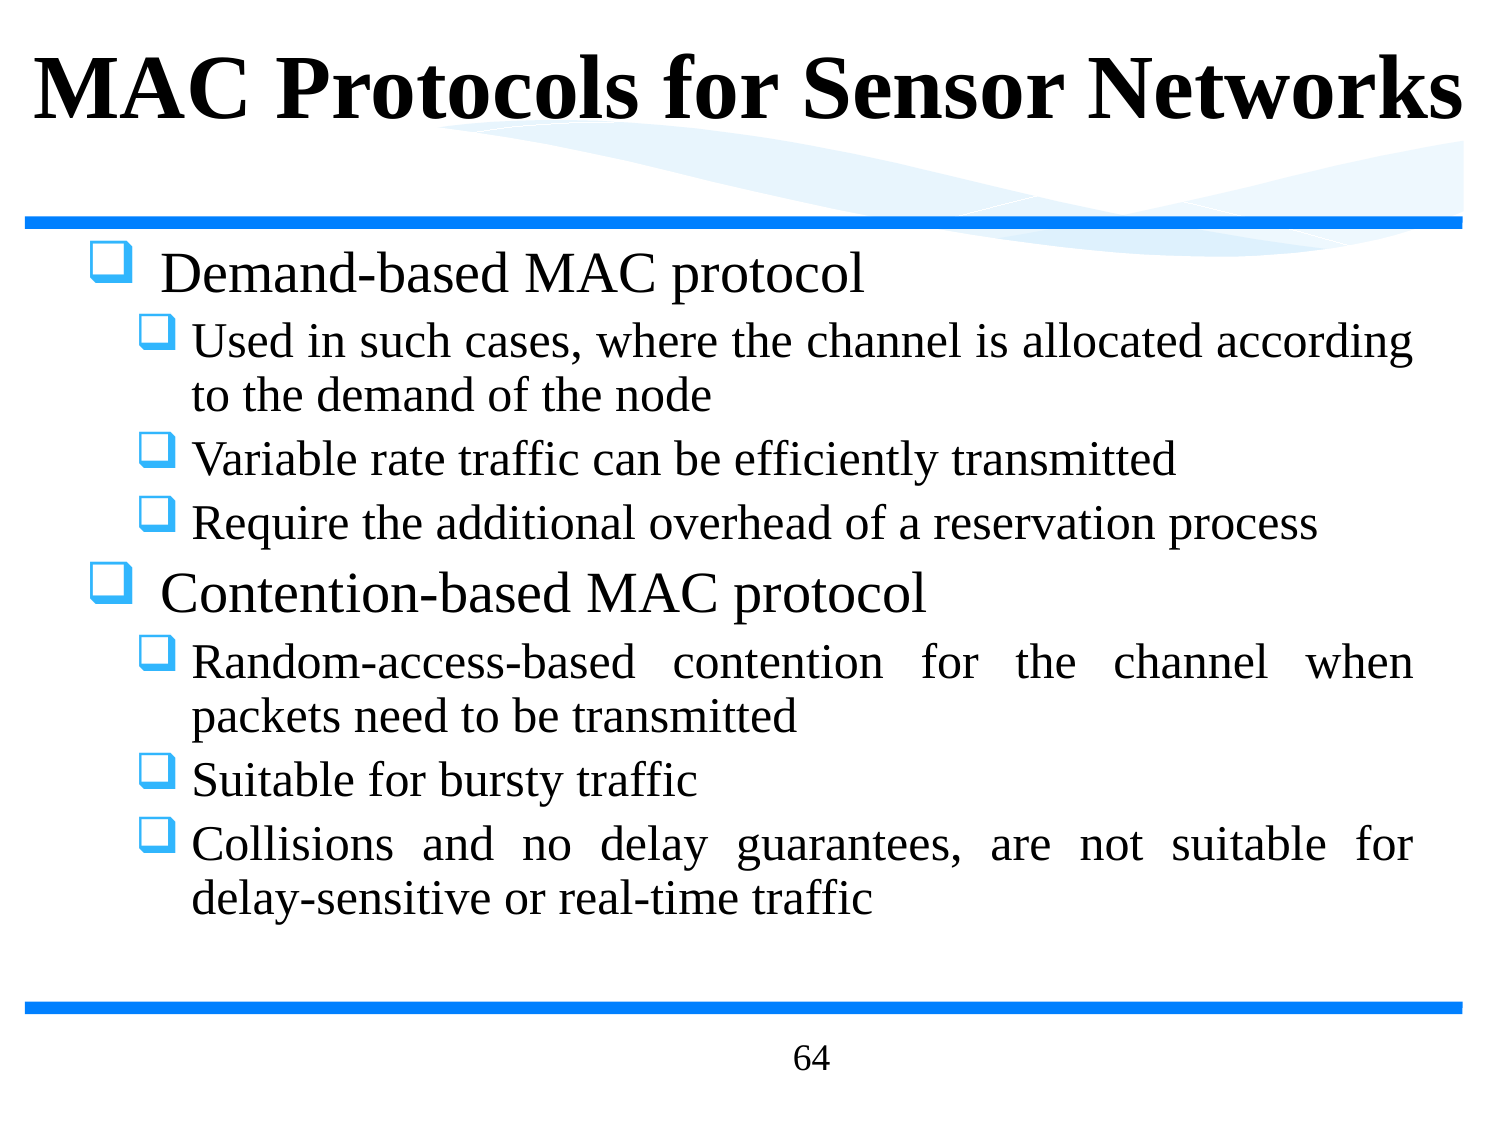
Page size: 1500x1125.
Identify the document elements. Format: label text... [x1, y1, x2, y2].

slide_number 64 [654, 1025, 846, 1086]
text_box MAC Protocols for Sensor Networks [0, 11, 1500, 153]
list Demand-based MAC protocol Used in such cases, where the channel is allocated according to the demand of the node Variable rate traffic can be efficiently transmitted Require the additional overhead of a reservation process Contention-based MAC protocol Random-access-based contention for the channel when packets need to be transmitted Suitable for bursty traffic Collisions and no delay guarantees, are not suitable for delay-sensitive or real-time traffic [70, 234, 1430, 950]
